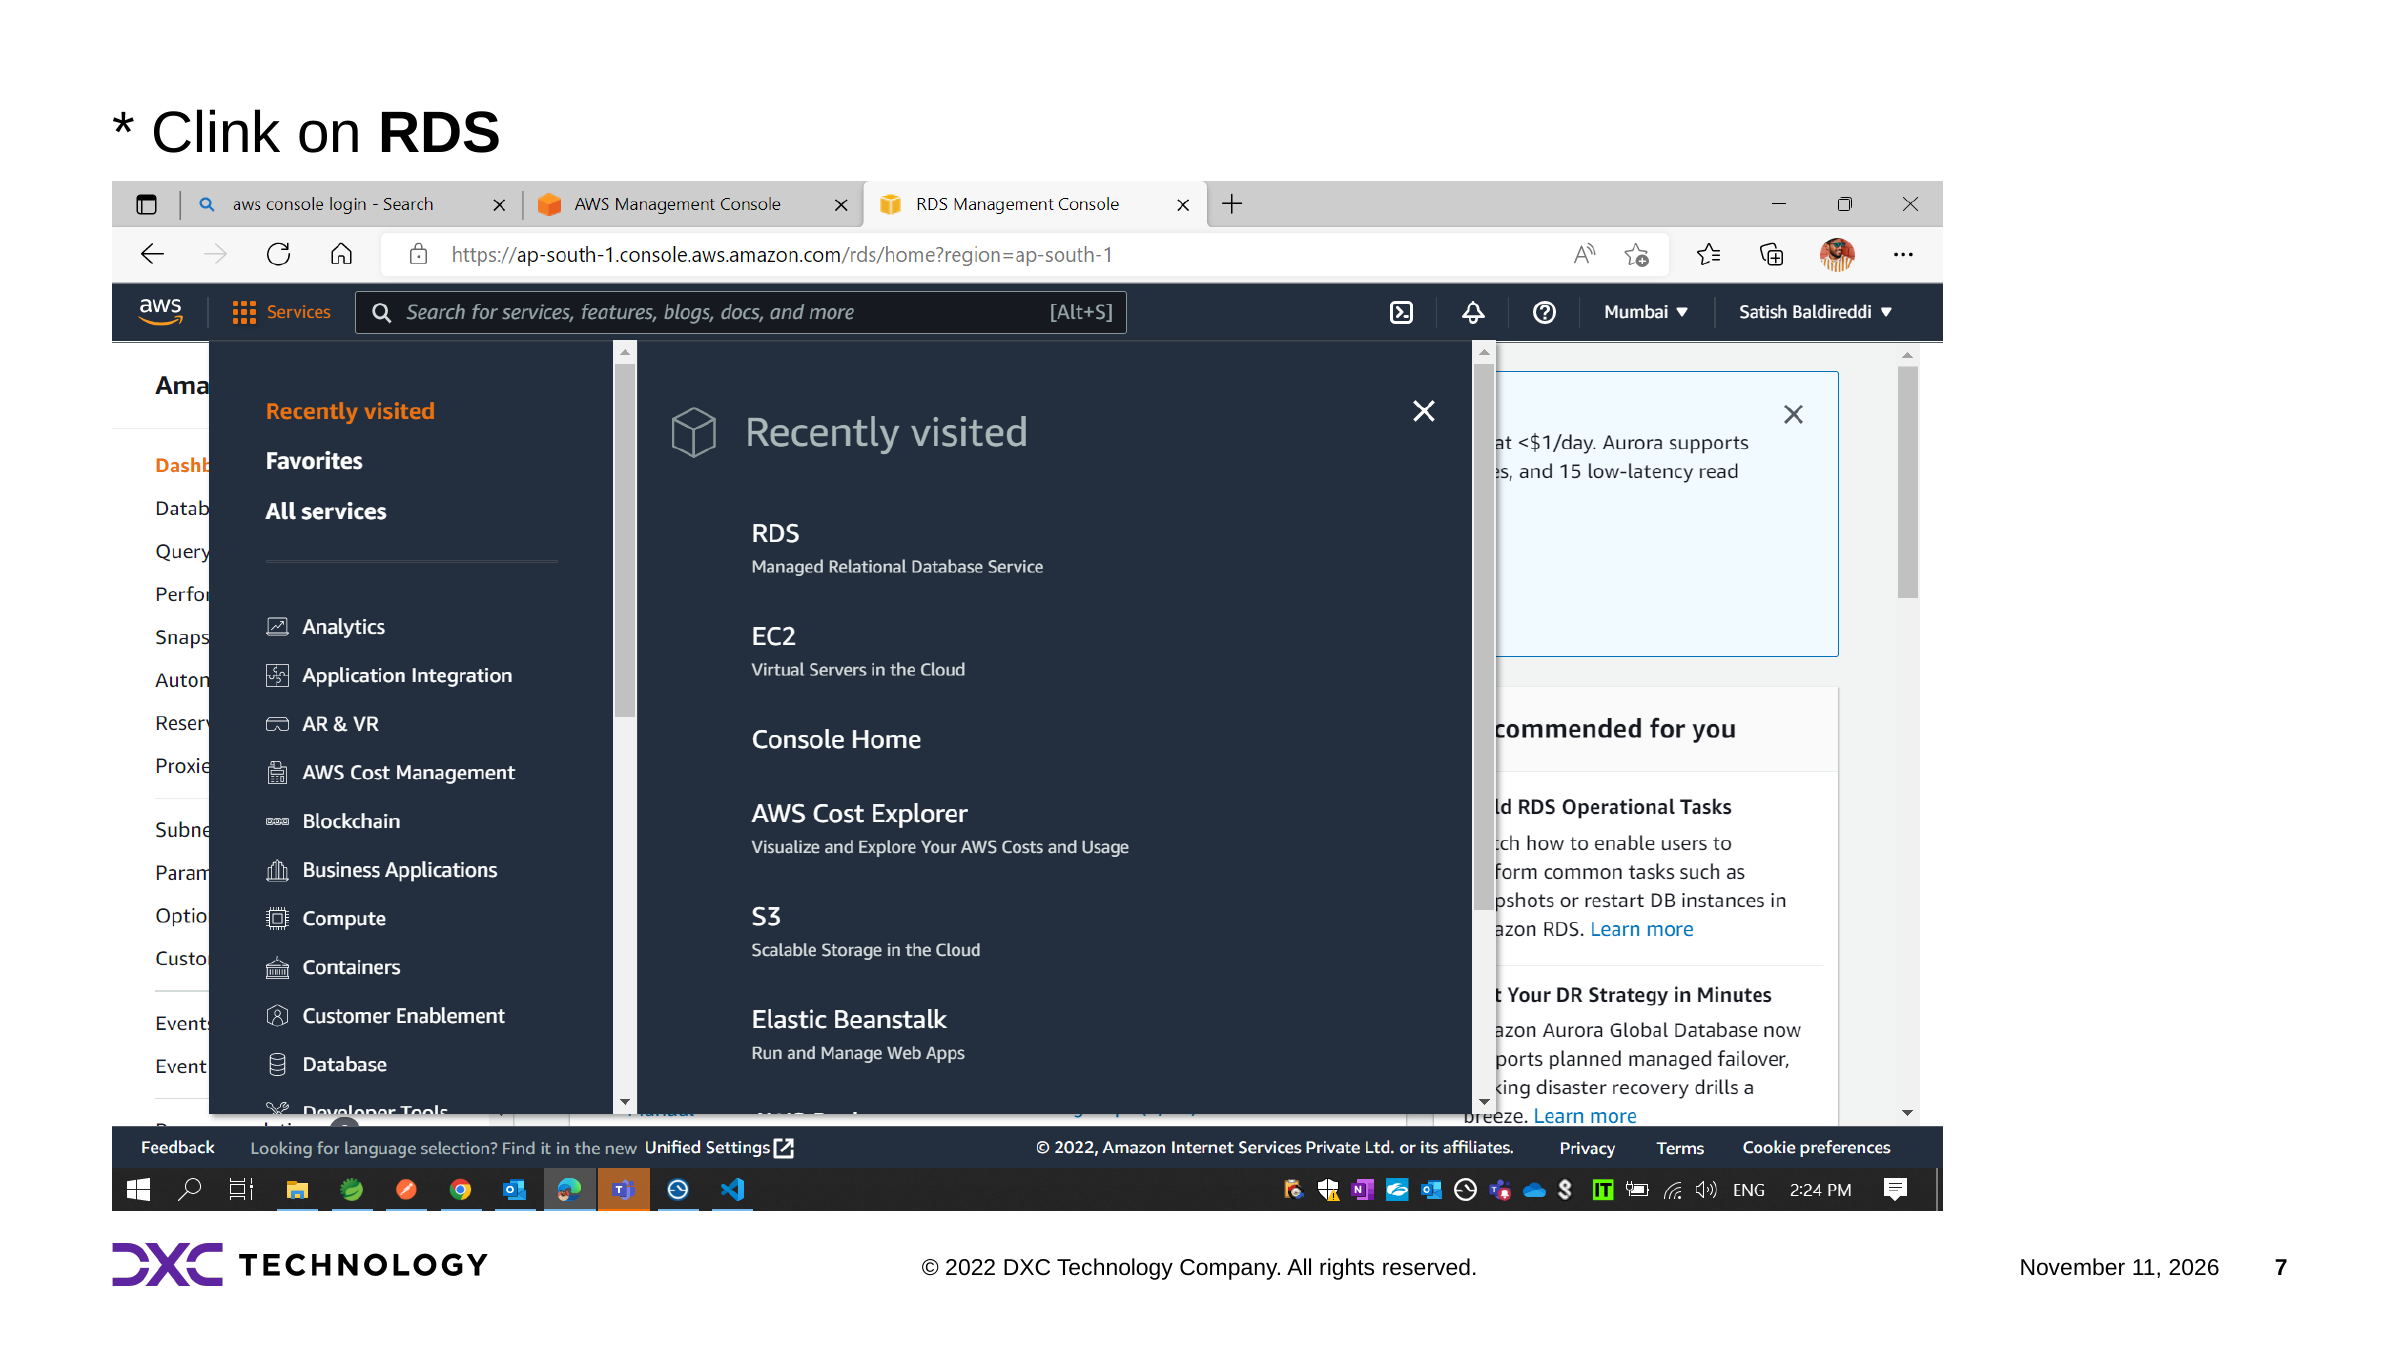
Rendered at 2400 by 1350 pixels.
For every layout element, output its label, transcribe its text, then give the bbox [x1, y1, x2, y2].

title * Clink on RDS [112, 104, 2288, 338]
picture [112, 1243, 488, 1286]
picture [112, 181, 1943, 1211]
